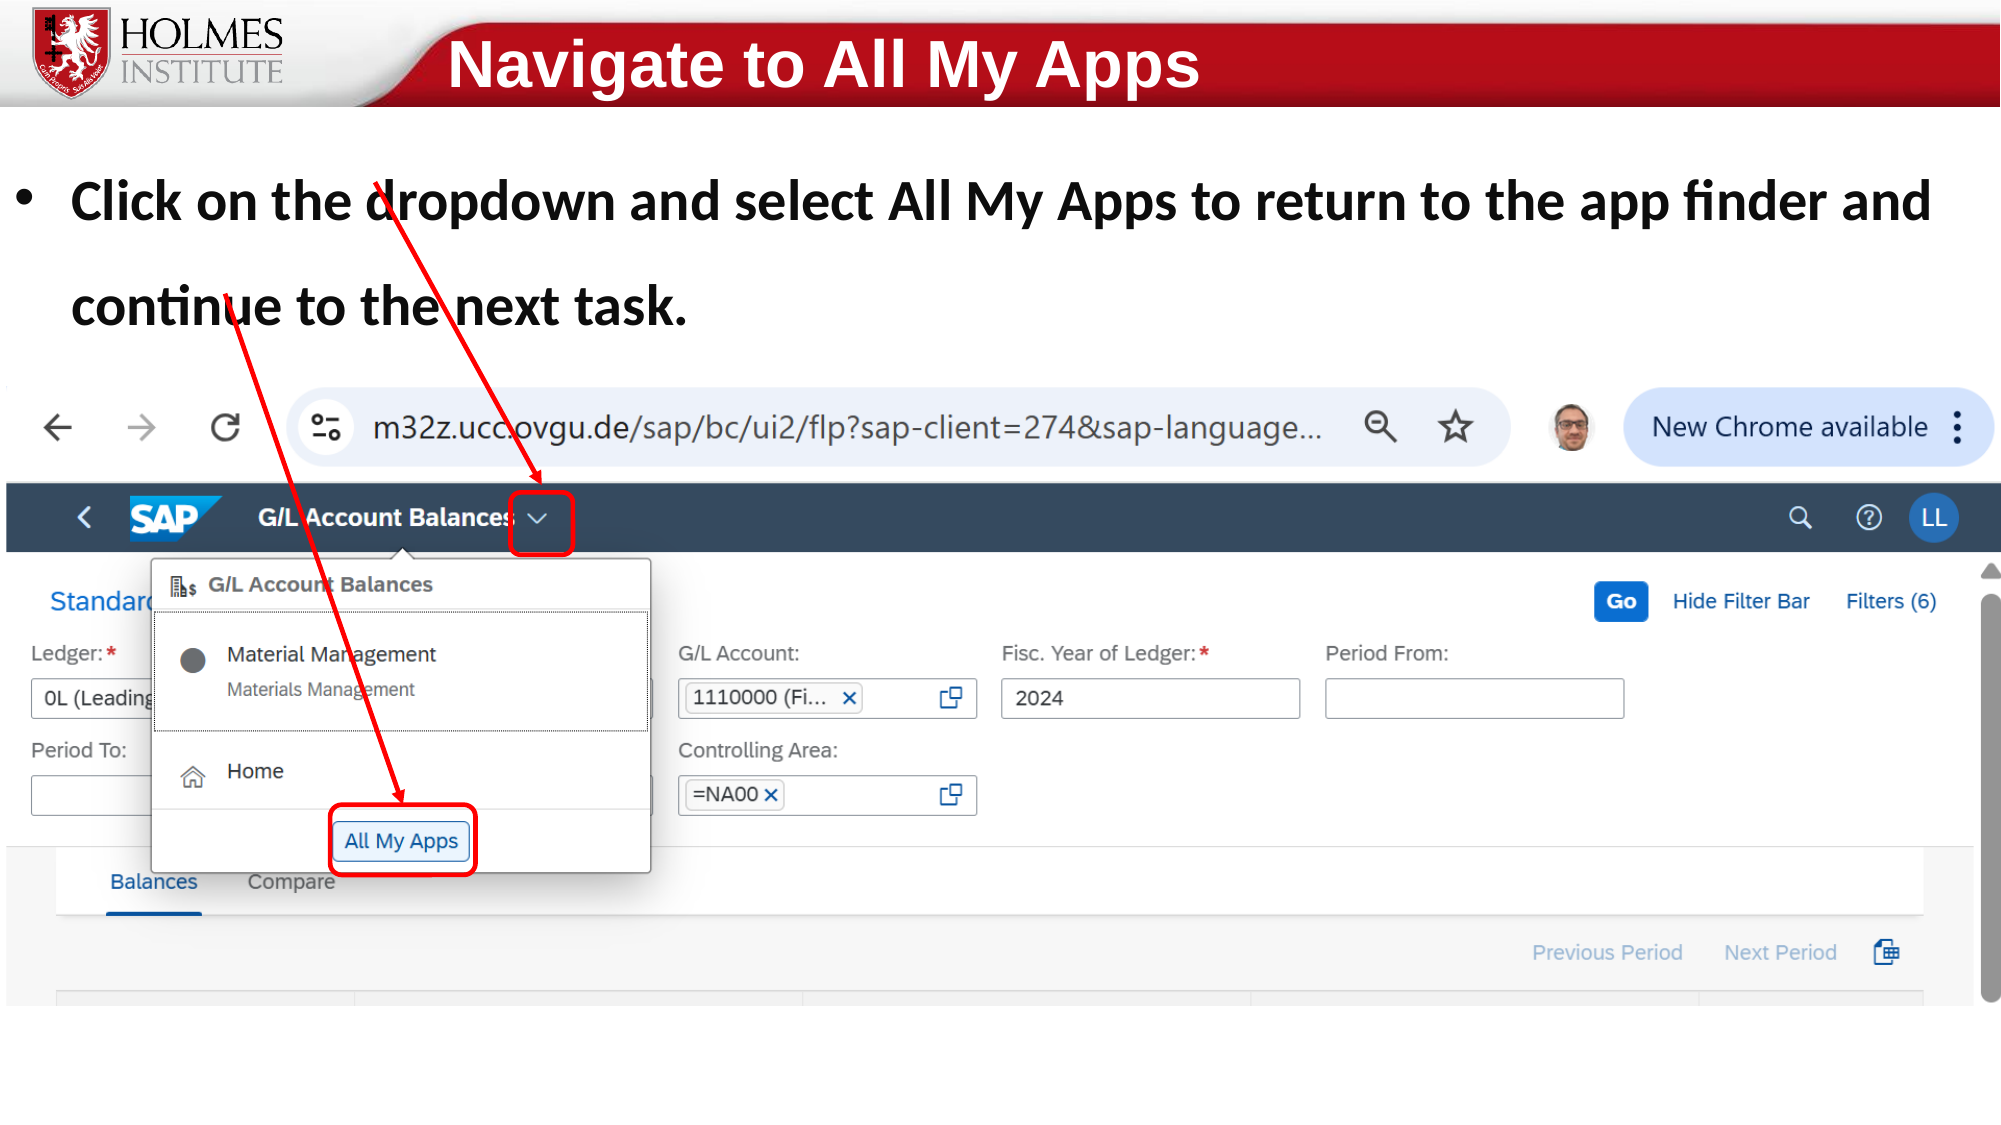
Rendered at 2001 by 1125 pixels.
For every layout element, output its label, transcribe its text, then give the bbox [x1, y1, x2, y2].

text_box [374, 181, 542, 486]
picture [6, 386, 2001, 1006]
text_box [0, 0, 2000, 107]
text_box Click on the dropdown and select All My Apps to return to the app finder and continue to the next task. [0, 119, 1950, 345]
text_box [224, 293, 404, 805]
